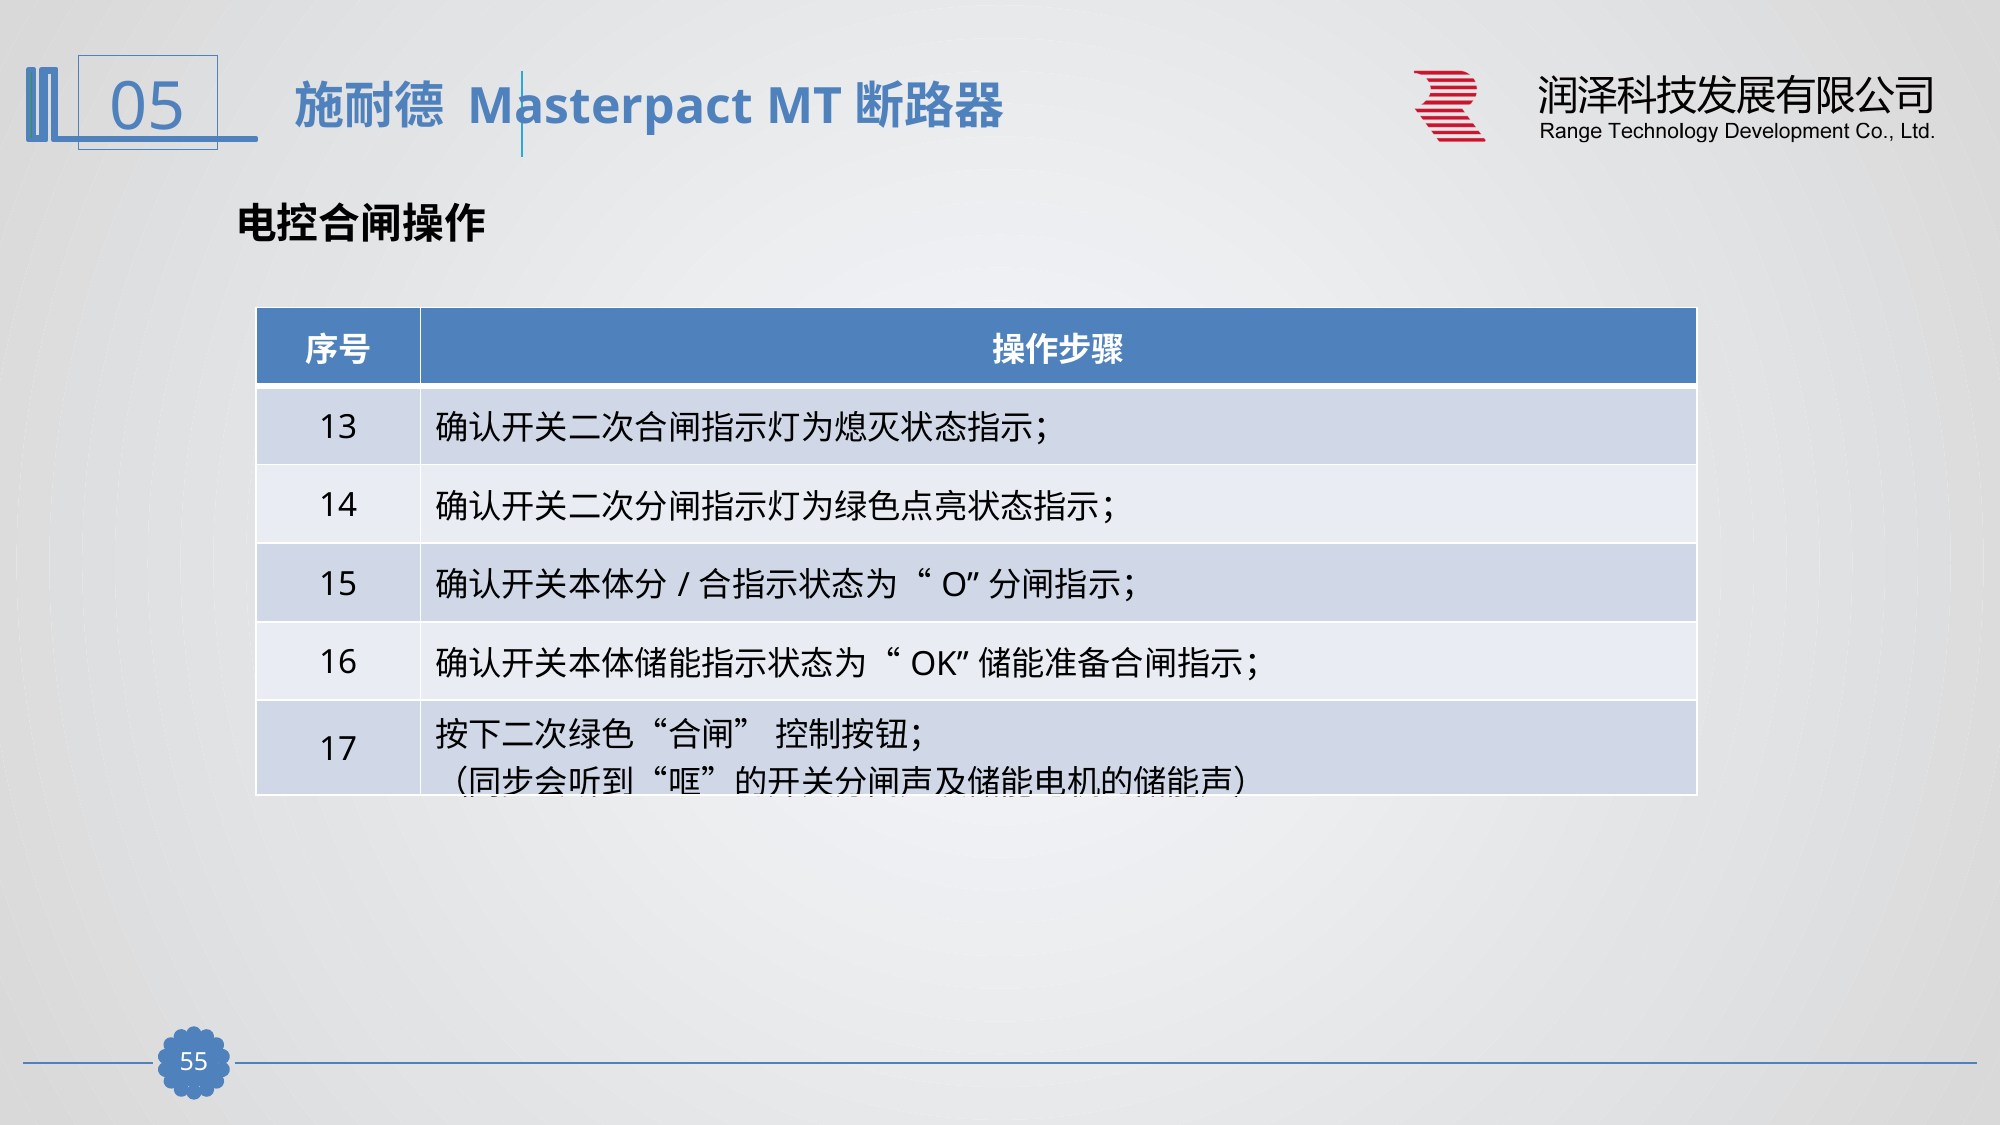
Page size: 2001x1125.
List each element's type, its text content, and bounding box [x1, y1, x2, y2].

table_cell 确认开关二次分闸指示灯为绿色点亮状态指示； [421, 465, 1696, 542]
slide_number 54 [169, 1039, 218, 1086]
table_header 操作步骤 [421, 308, 1696, 383]
table_cell 确认开关本体分/合指示状态为“O”分闸指示； [421, 544, 1696, 621]
table_cell 确认开关本体储能指示状态为“OK”储能准备合闸指示； [421, 623, 1696, 699]
table_cell 确认开关二次合闸指示灯为熄灭状态指示； [421, 389, 1696, 464]
table_cell 15 [257, 544, 420, 621]
text_box 施耐德 Masterpact MT断路器 [279, 66, 1733, 142]
table_cell 16 [257, 623, 420, 699]
table_cell 13 [257, 389, 420, 464]
table_cell 14 [257, 465, 420, 542]
table_cell 17 [257, 701, 420, 794]
text_box 电控合闸操作 [220, 189, 918, 255]
table_header 序号 [257, 308, 420, 383]
table_cell 按下二次绿色“合闸” 控制按钮； （同步会听到“哐”的开关分闸声及储能电机的储能声） [421, 701, 1696, 794]
picture [1385, 34, 1977, 170]
